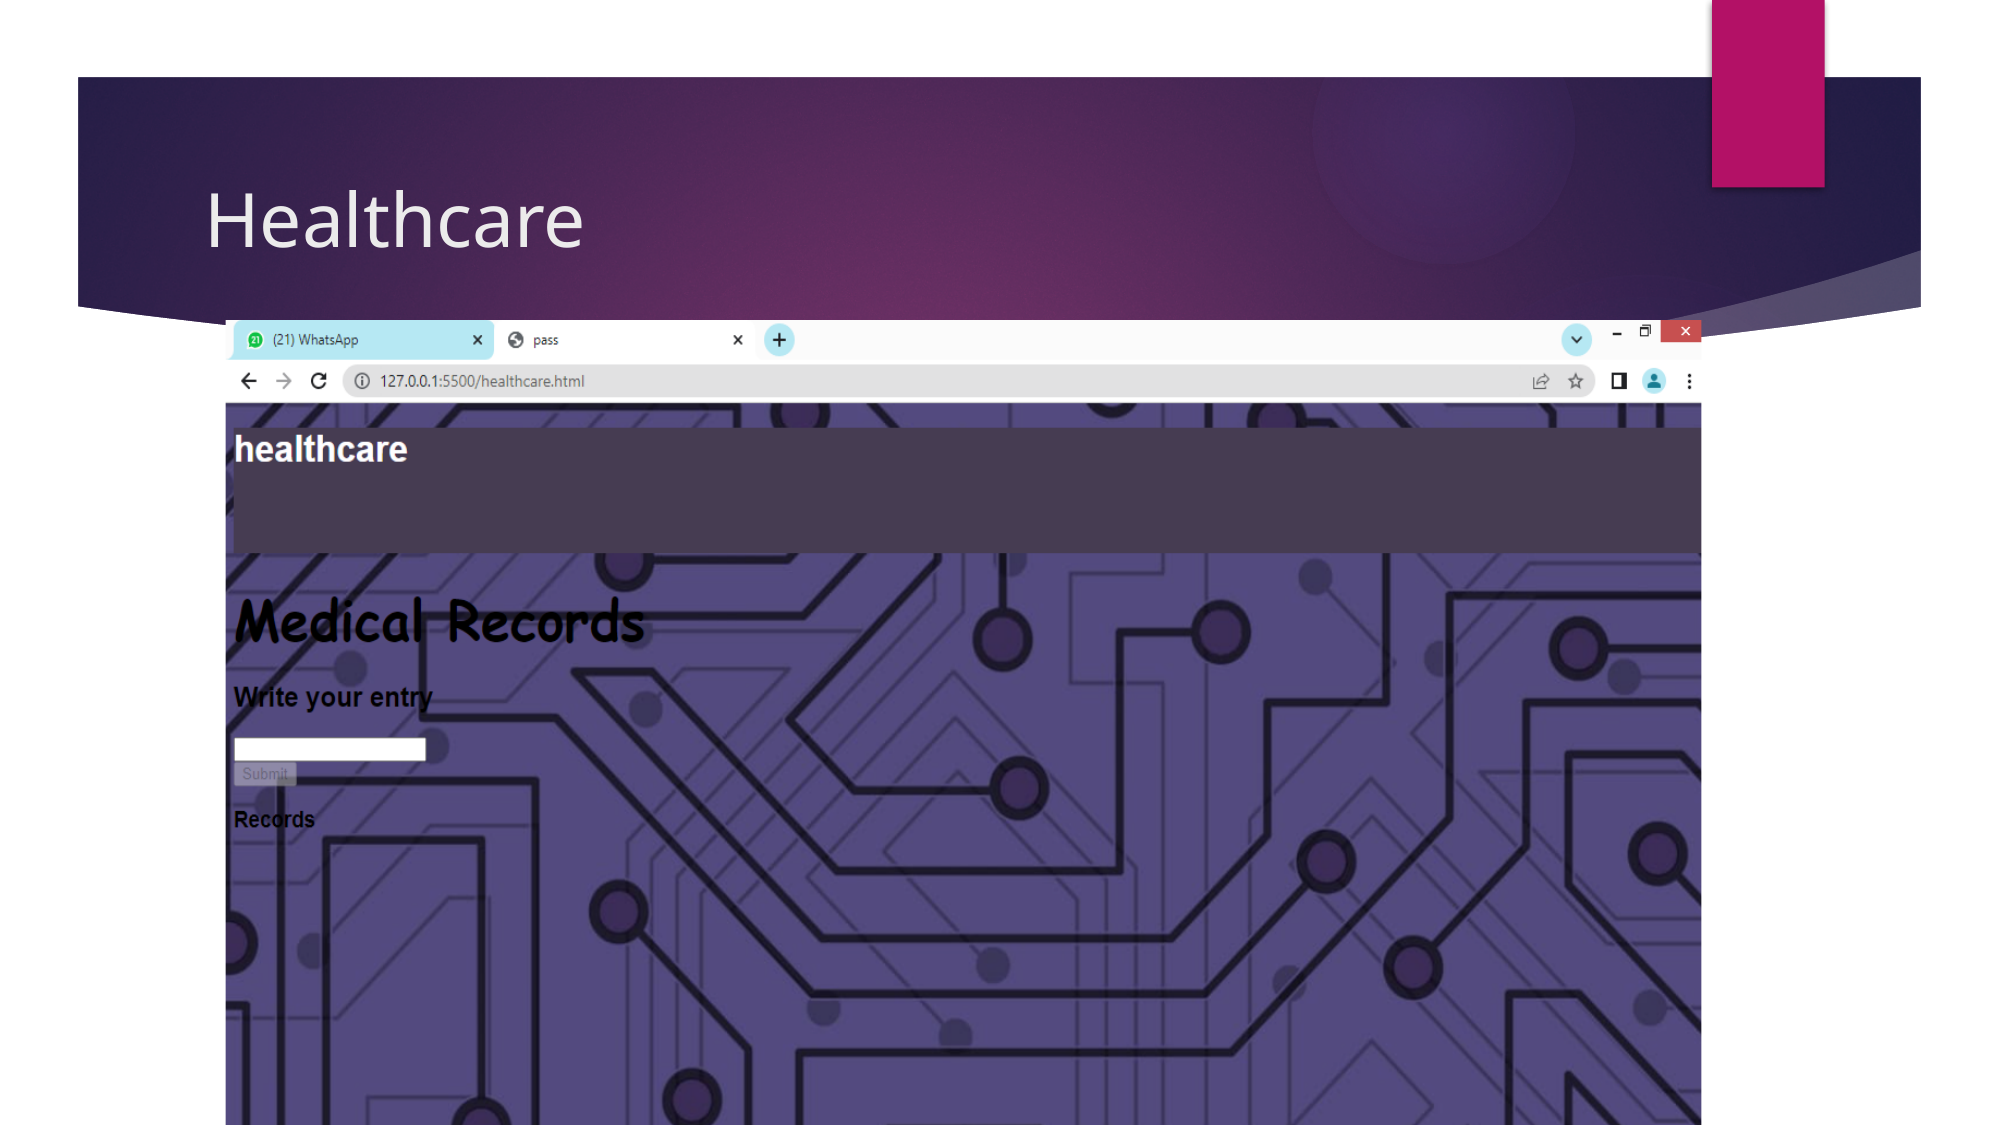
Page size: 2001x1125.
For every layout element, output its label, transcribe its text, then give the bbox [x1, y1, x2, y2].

title Healthcare [189, 159, 1627, 276]
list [225, 320, 1702, 1125]
